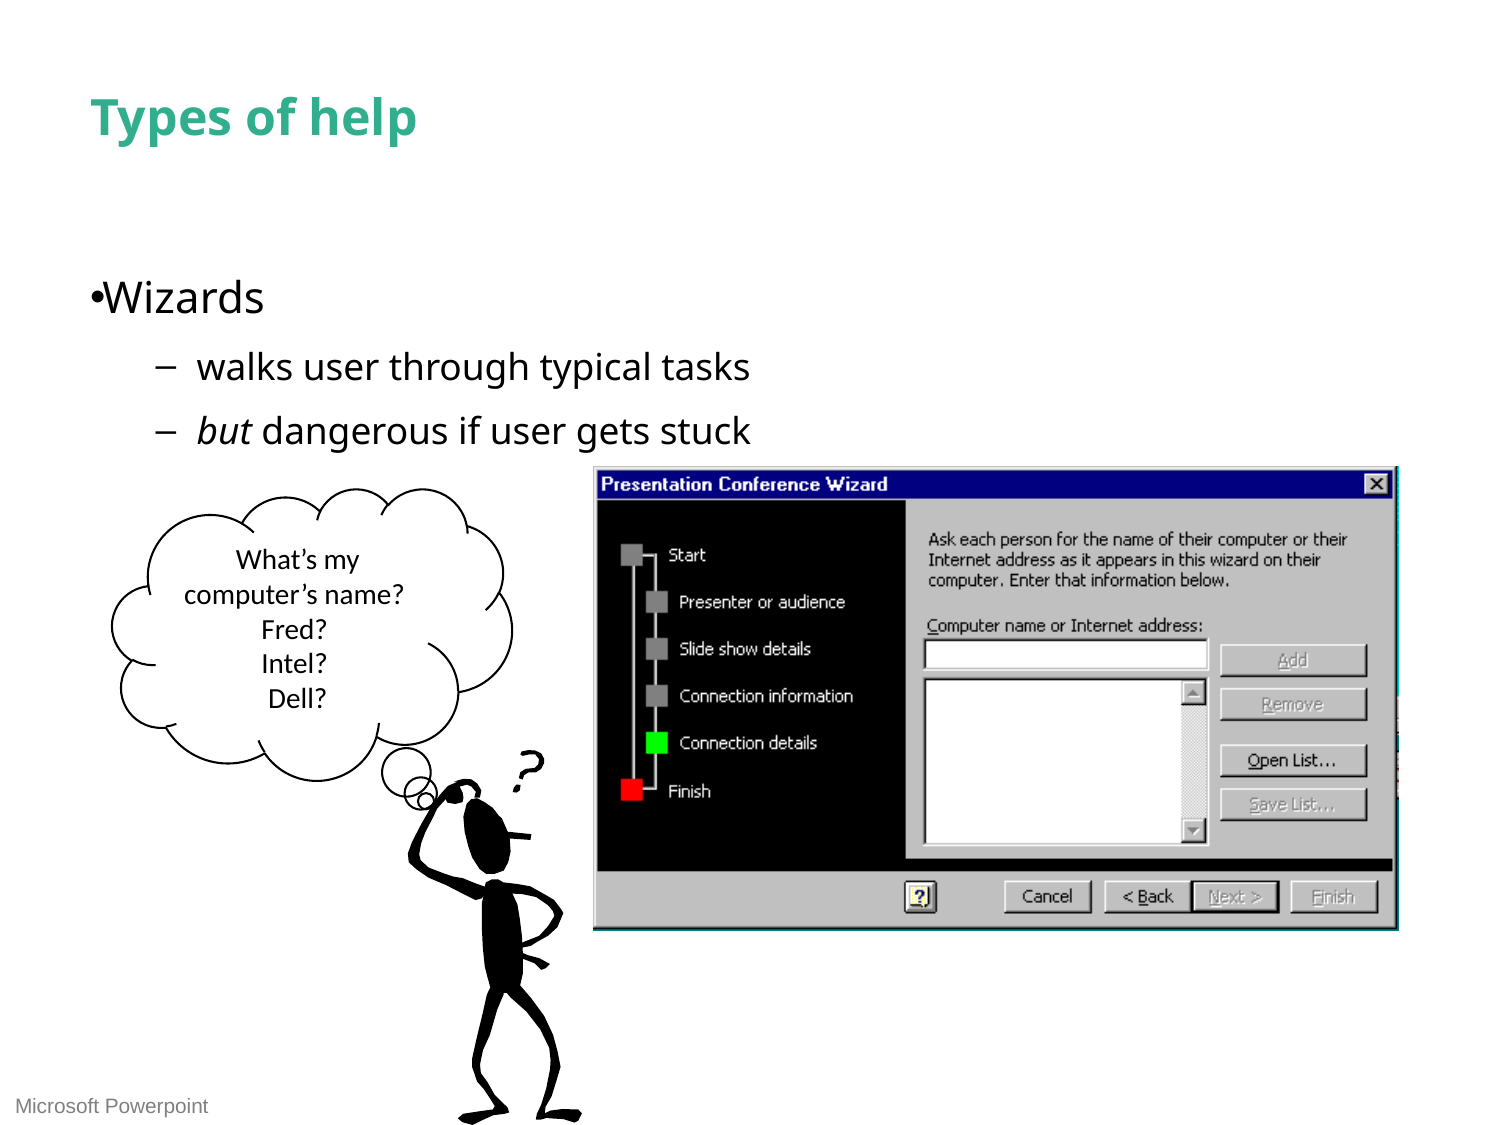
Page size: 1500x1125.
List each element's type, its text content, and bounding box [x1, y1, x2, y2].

text_box What’s my computer’s name? Fred? Intel? Dell? [111, 489, 513, 781]
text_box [407, 749, 583, 1125]
text_box What’s my computer’s name? Fred? Intel? Dell? [382, 748, 408, 797]
title Types of help [75, 45, 1425, 187]
picture [593, 466, 1399, 931]
list Wizards walks user through typical tasks but dangerous if user gets stuck [75, 262, 1425, 462]
text_box Microsoft Powerpoint [0, 1084, 224, 1125]
